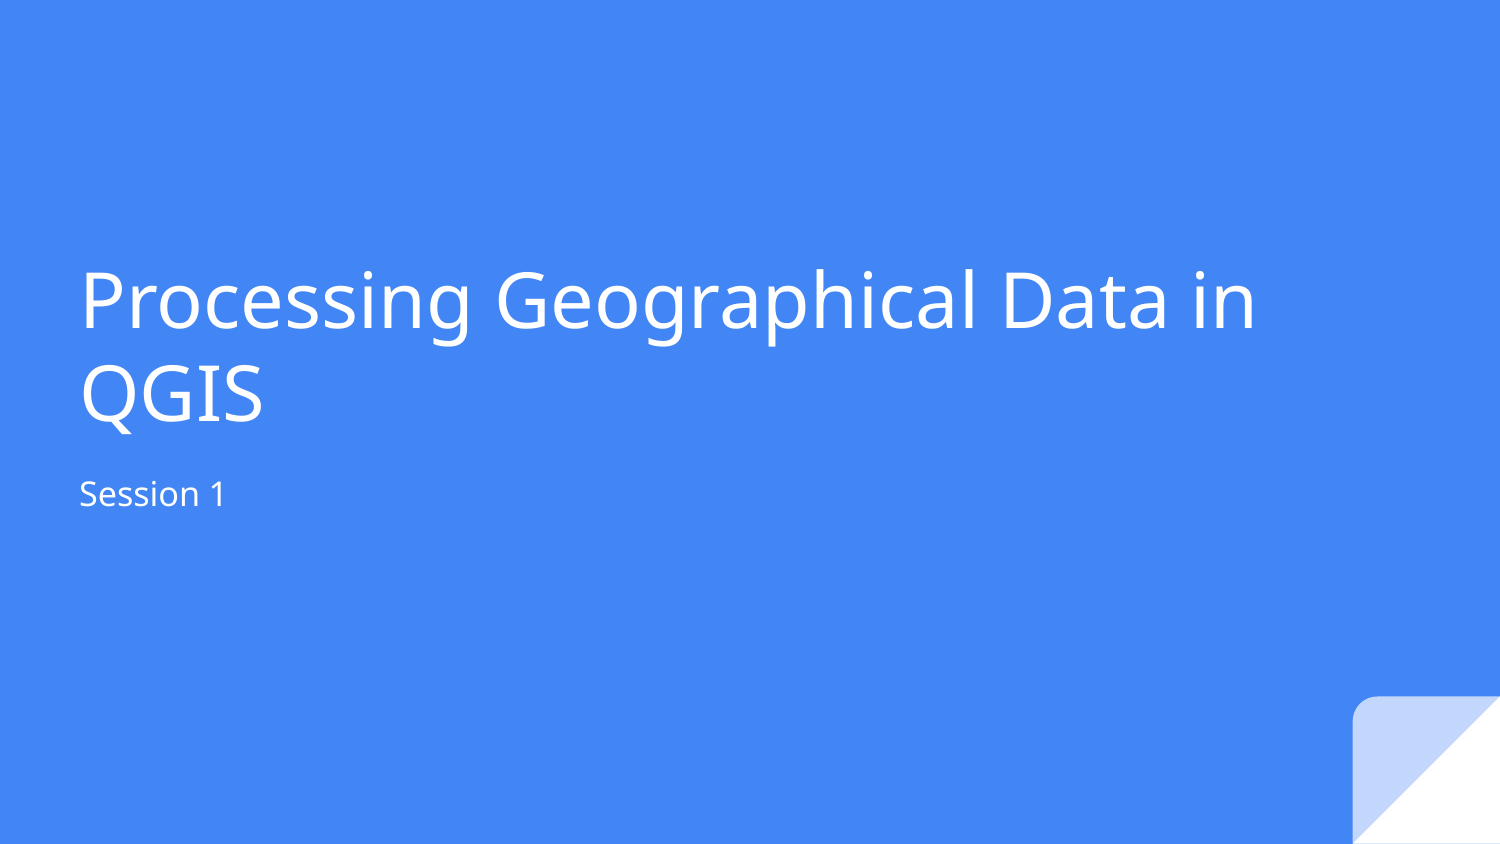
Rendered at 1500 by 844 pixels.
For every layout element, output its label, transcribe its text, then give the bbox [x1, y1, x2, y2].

title Processing Geographical Data in QGIS [64, 298, 1413, 452]
subtitle Session 1 [64, 457, 1413, 529]
